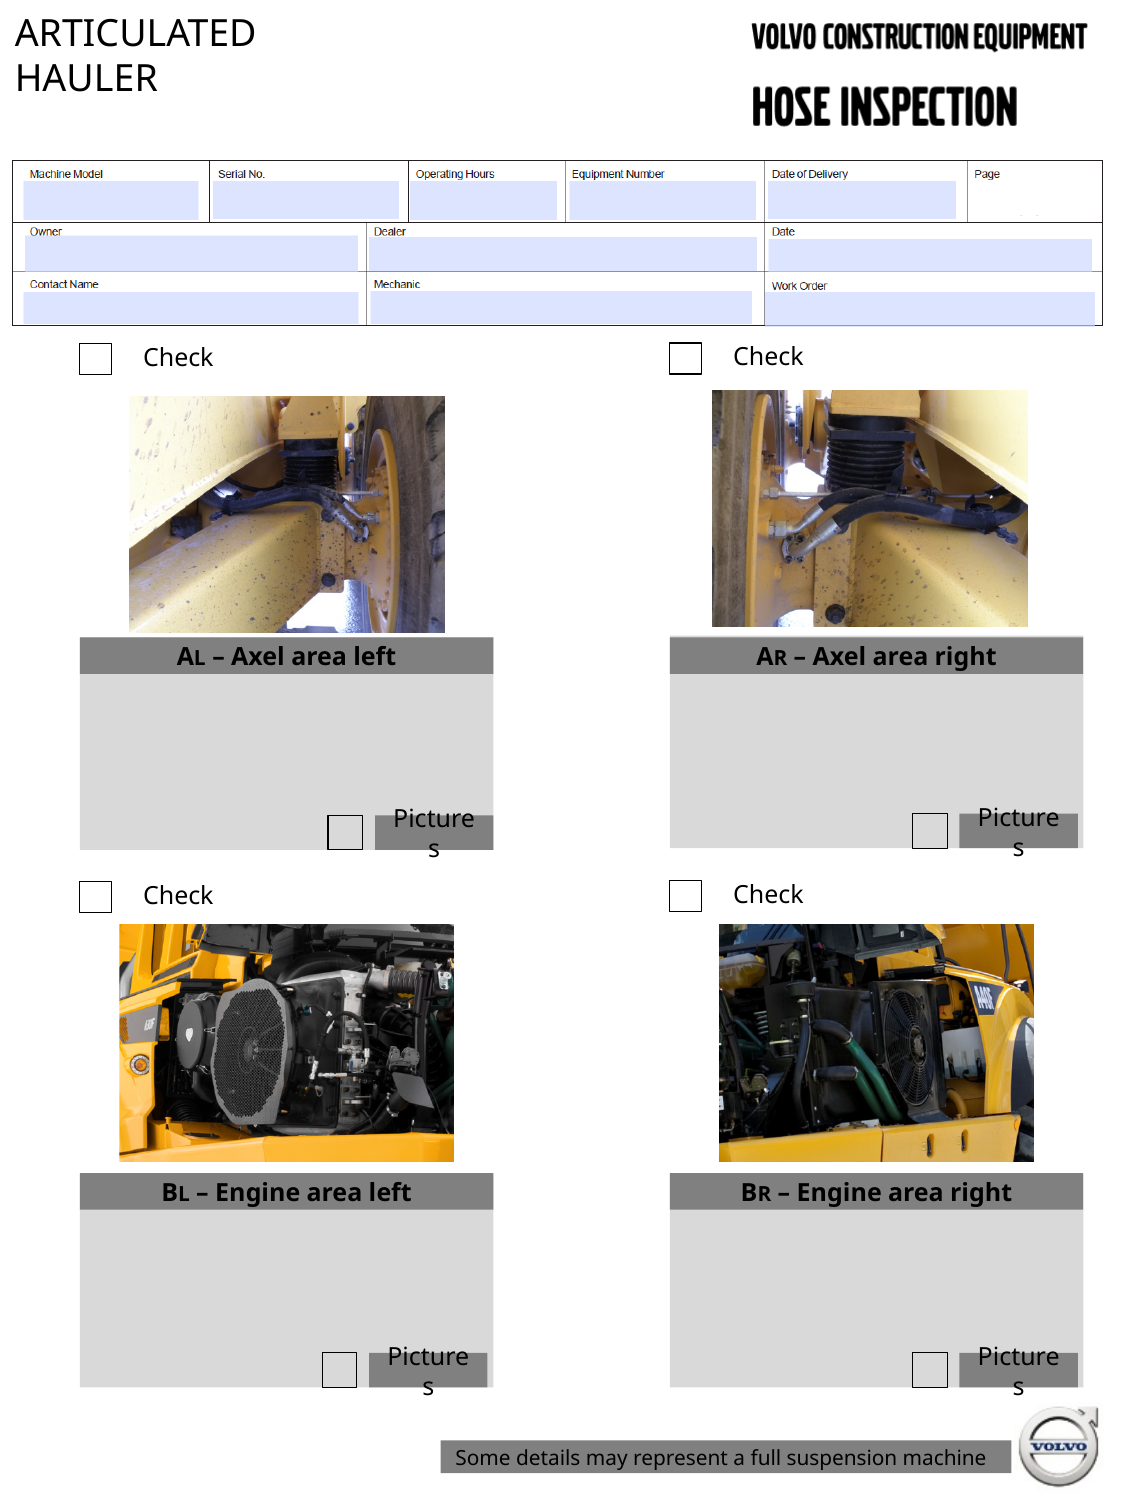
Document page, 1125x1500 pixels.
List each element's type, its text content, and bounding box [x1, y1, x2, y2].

text_box Pictures [957, 812, 1080, 850]
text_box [79, 875, 278, 913]
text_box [669, 874, 868, 912]
text_box [910, 811, 949, 850]
text_box [668, 1212, 1085, 1389]
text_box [79, 338, 278, 376]
picture [991, 1380, 1125, 1500]
text_box Some details may represent a full suspension machine [439, 1438, 986, 1475]
text_box [320, 1351, 359, 1389]
text_box BL – Engine area left [78, 1171, 495, 1212]
picture [719, 924, 1034, 1162]
picture [119, 924, 455, 1162]
text_box [668, 676, 1085, 850]
text_box [910, 1351, 949, 1389]
text_box [78, 1212, 495, 1389]
text_box ARTICULATED HAULER [0, 1, 388, 107]
picture [712, 390, 1028, 628]
text_box AL – Axel area left [78, 635, 495, 676]
text_box [78, 676, 495, 852]
text_box Pictures [957, 1351, 1080, 1390]
text_box BR – Engine area right [668, 1171, 1085, 1212]
text_box AR – Axel area right [668, 635, 1085, 676]
text_box Pictures [373, 813, 495, 852]
picture [1, 0, 1125, 338]
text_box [669, 337, 868, 375]
picture [128, 395, 445, 633]
text_box Pictures [367, 1351, 490, 1390]
text_box [326, 813, 365, 852]
